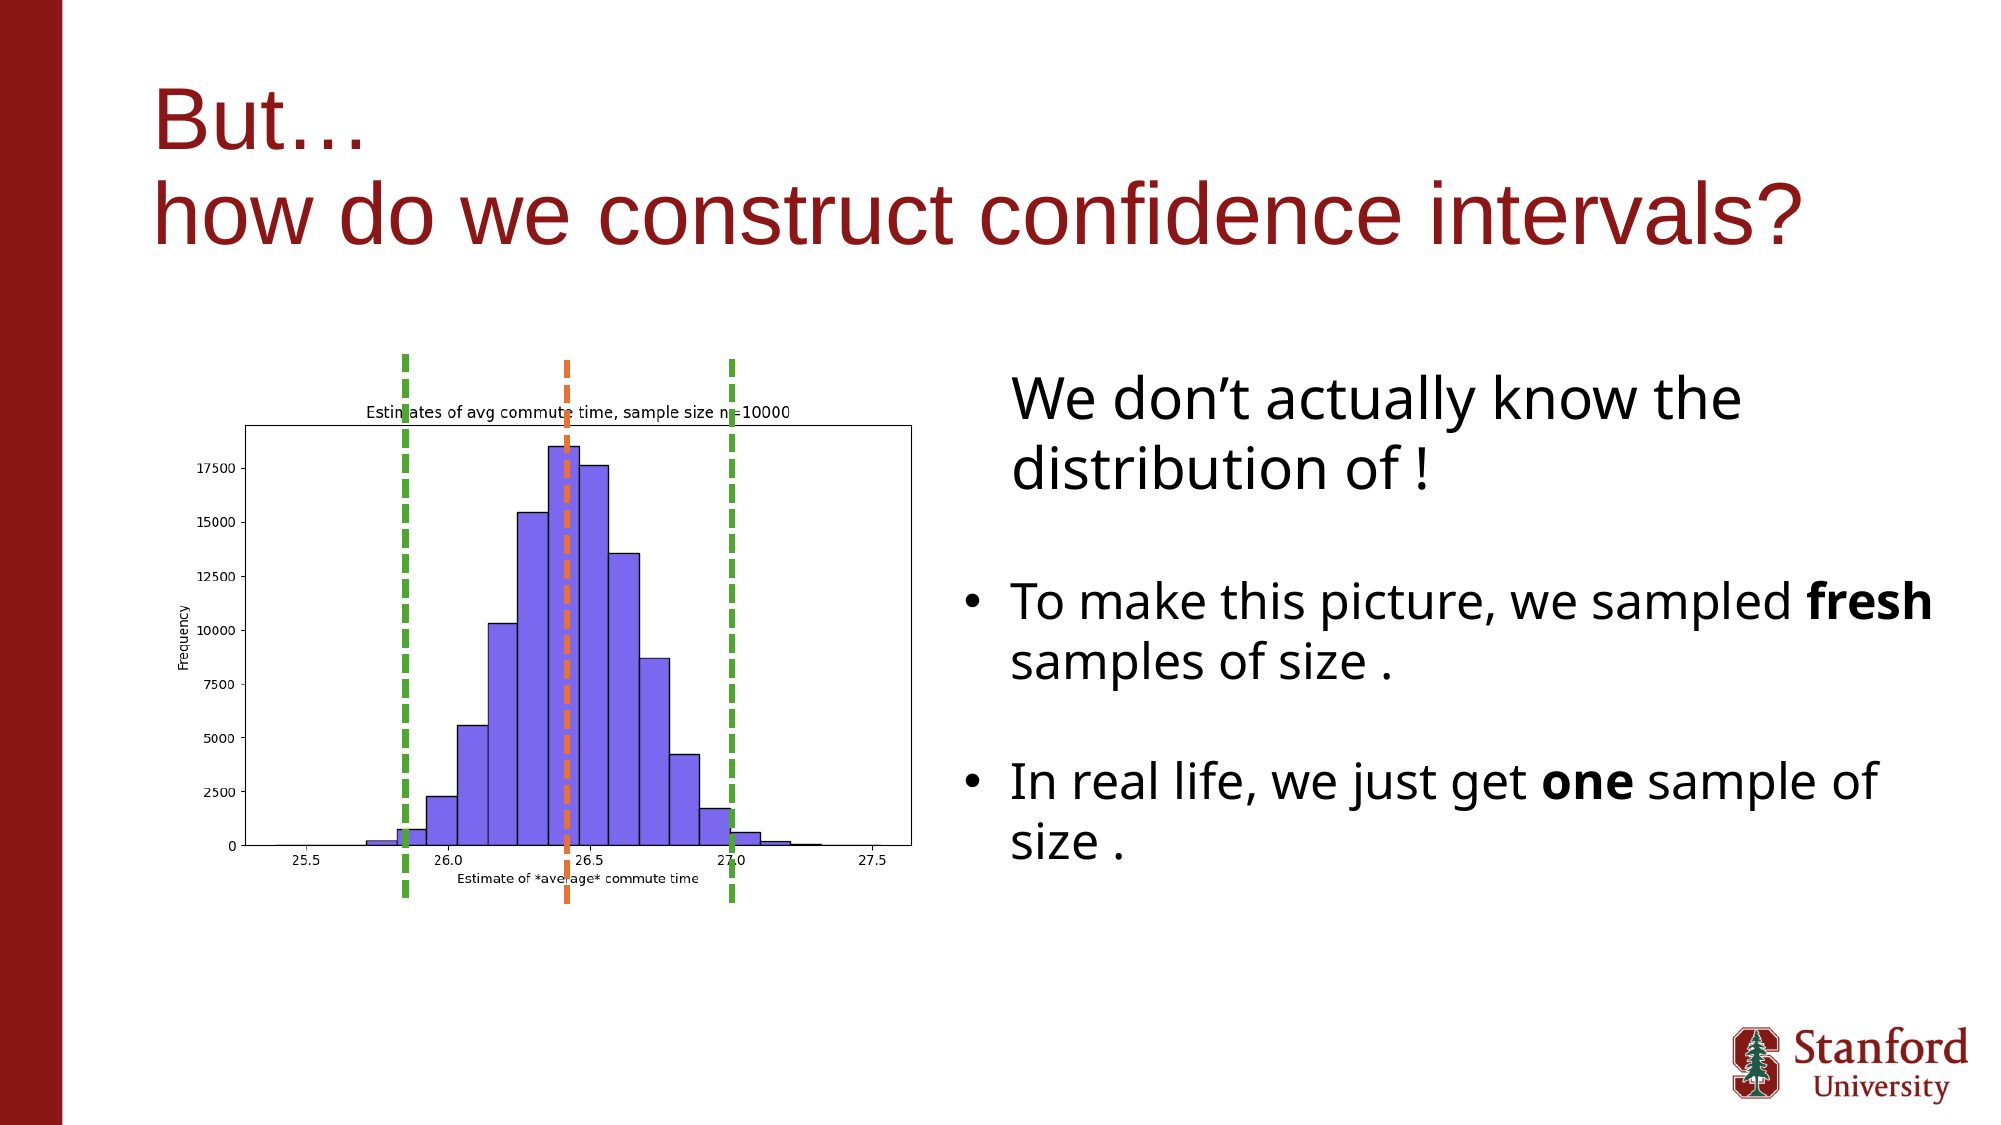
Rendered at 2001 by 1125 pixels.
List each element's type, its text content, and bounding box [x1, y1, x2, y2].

title But… how do we construct confidence intervals? [137, 59, 1863, 278]
picture [1726, 1023, 1969, 1107]
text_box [136, 353, 998, 905]
